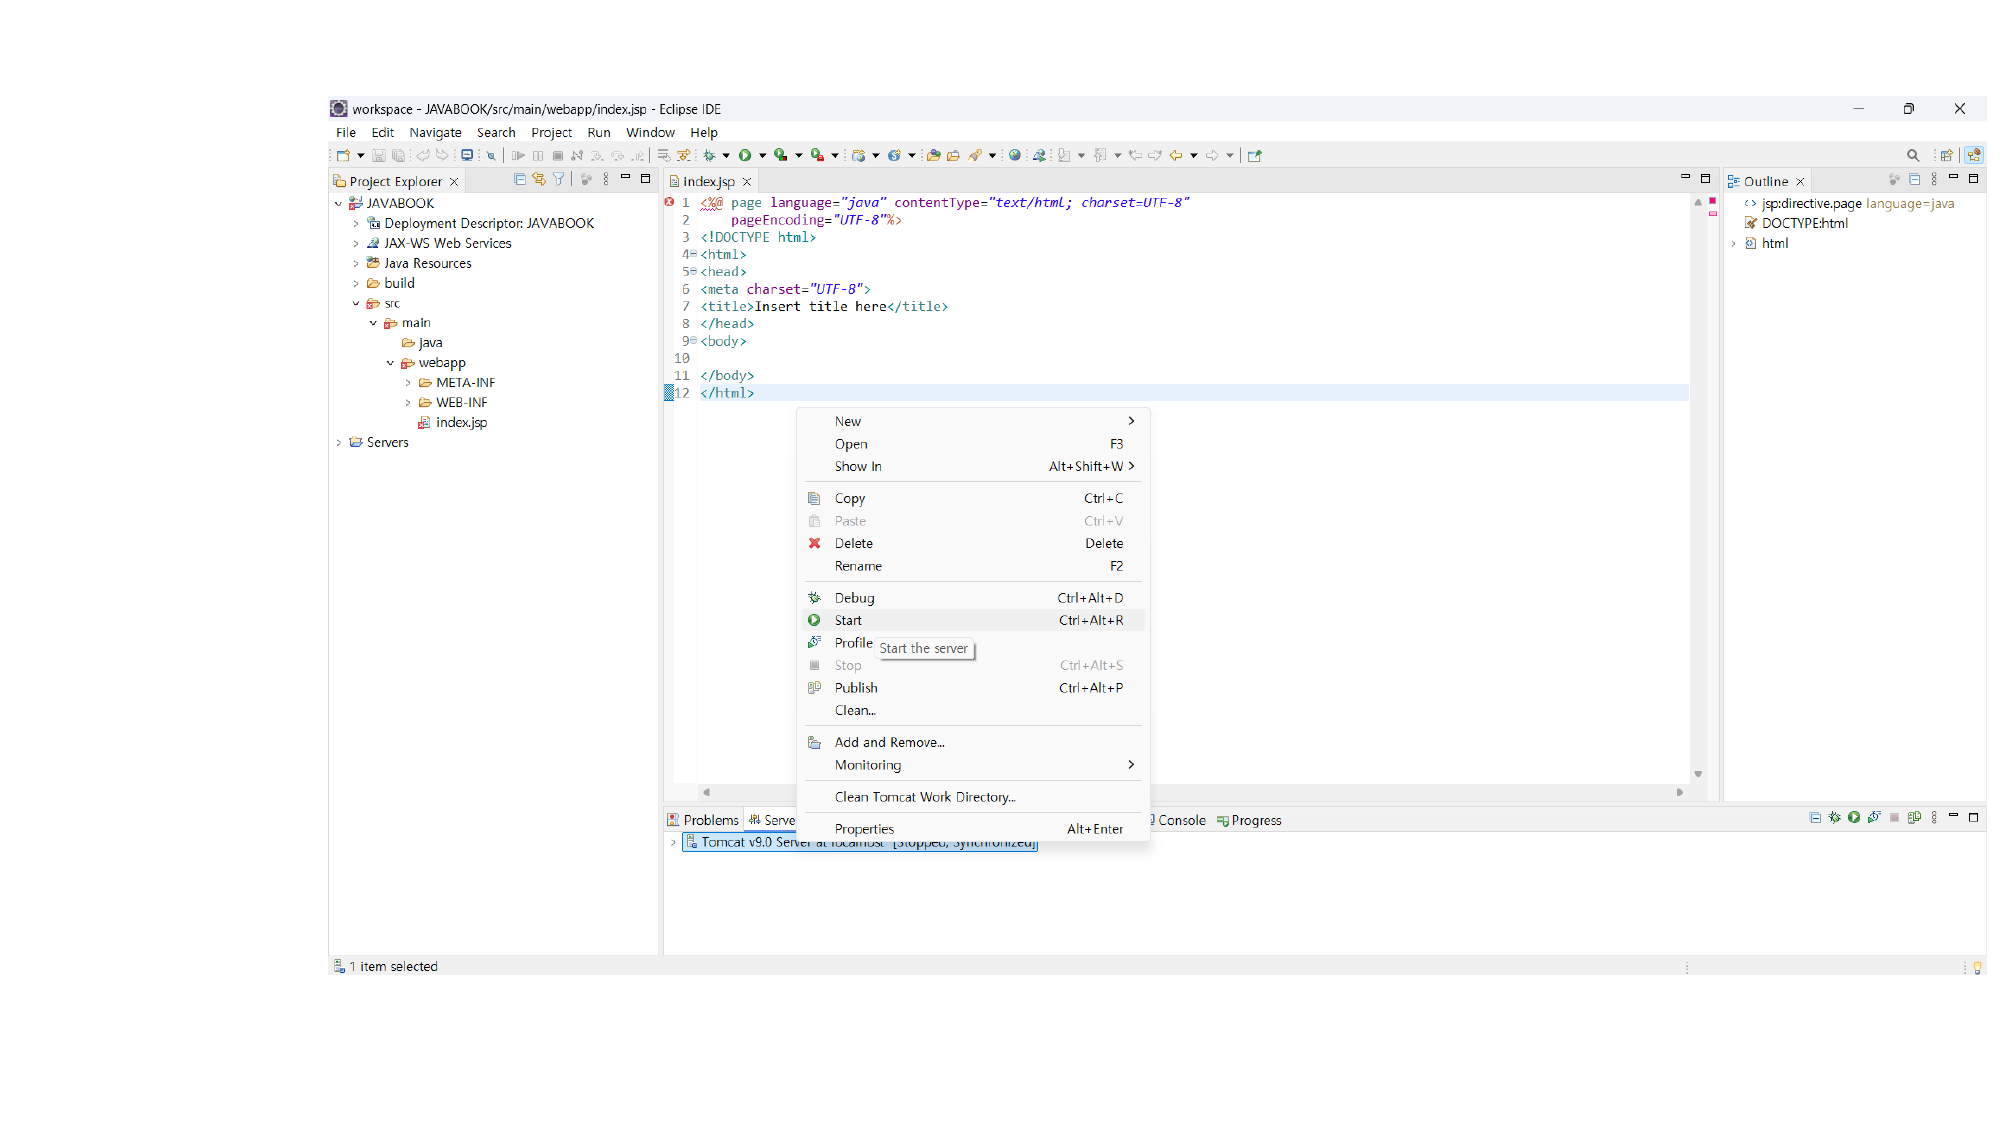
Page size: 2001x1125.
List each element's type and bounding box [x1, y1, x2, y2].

picture [328, 96, 1987, 975]
